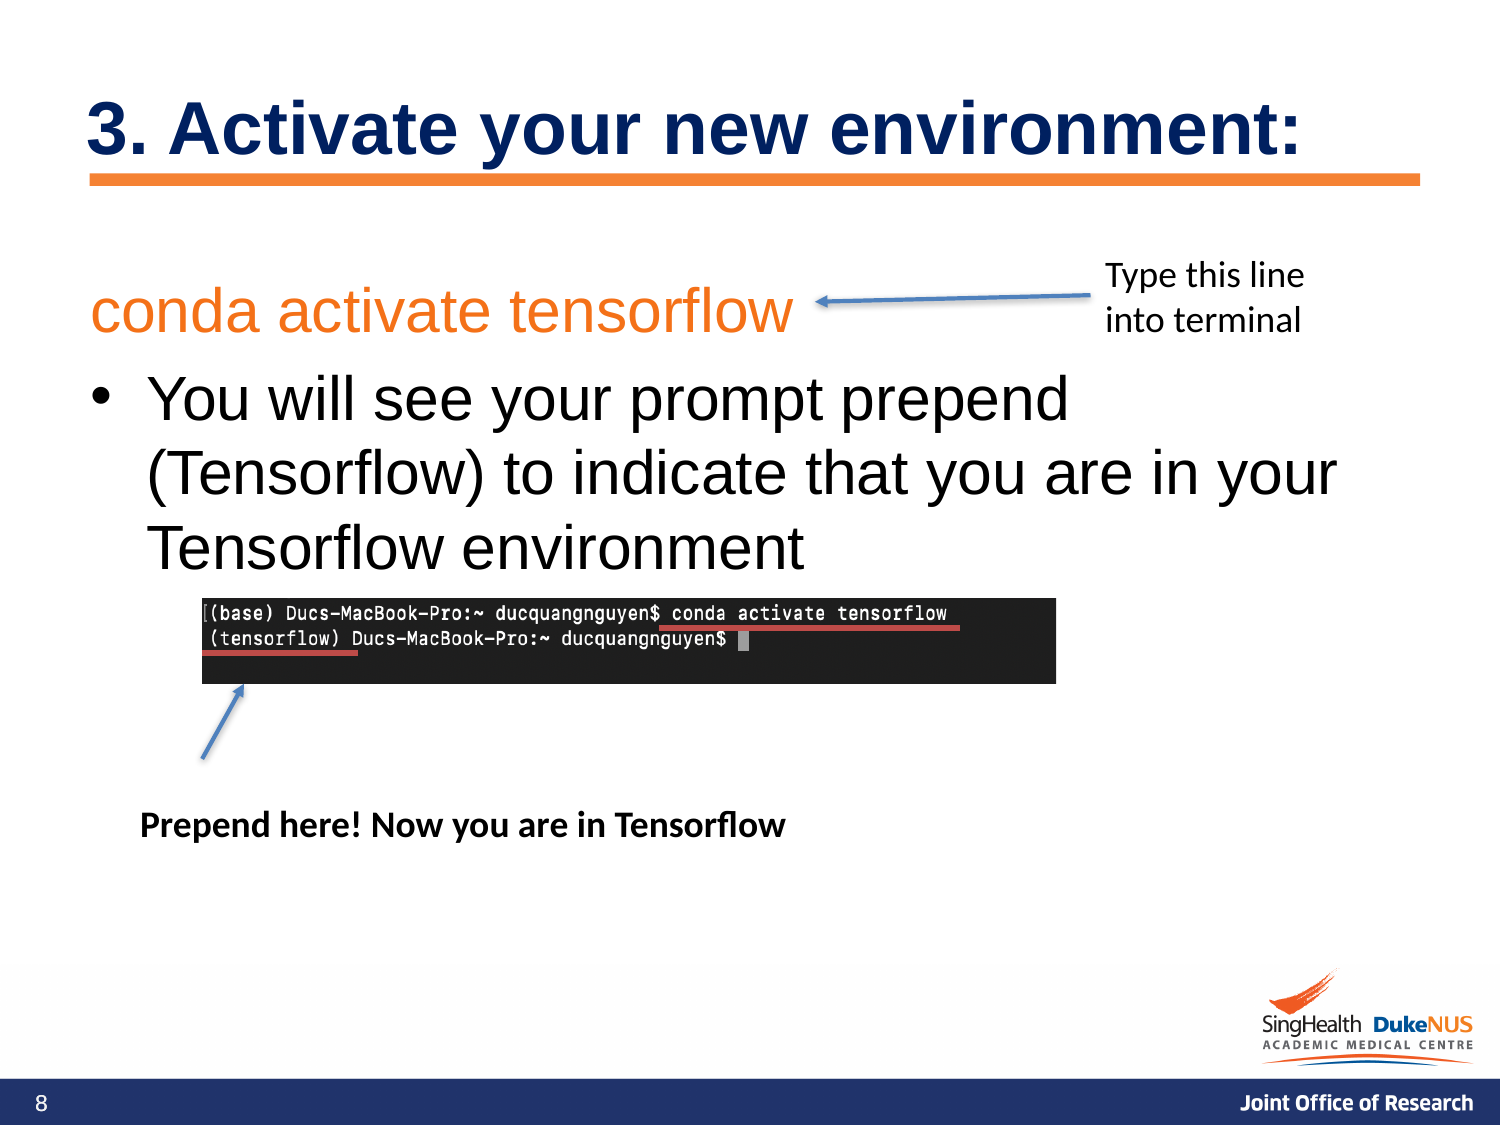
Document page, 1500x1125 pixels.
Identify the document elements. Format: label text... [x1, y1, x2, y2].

text_box Prepend here! Now you are in Tensorflow [125, 792, 829, 853]
text_box Type this line into terminal [1090, 242, 1322, 348]
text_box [201, 598, 1057, 684]
title 3. Activate your new environment: [71, 31, 1422, 219]
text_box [201, 683, 245, 760]
picture [0, 964, 1500, 1125]
list conda activate tensorflow You will see your prompt prepend (Tensorflow) to indicate that you are in your Tensorflow environment [75, 262, 1425, 1005]
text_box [814, 295, 1091, 303]
